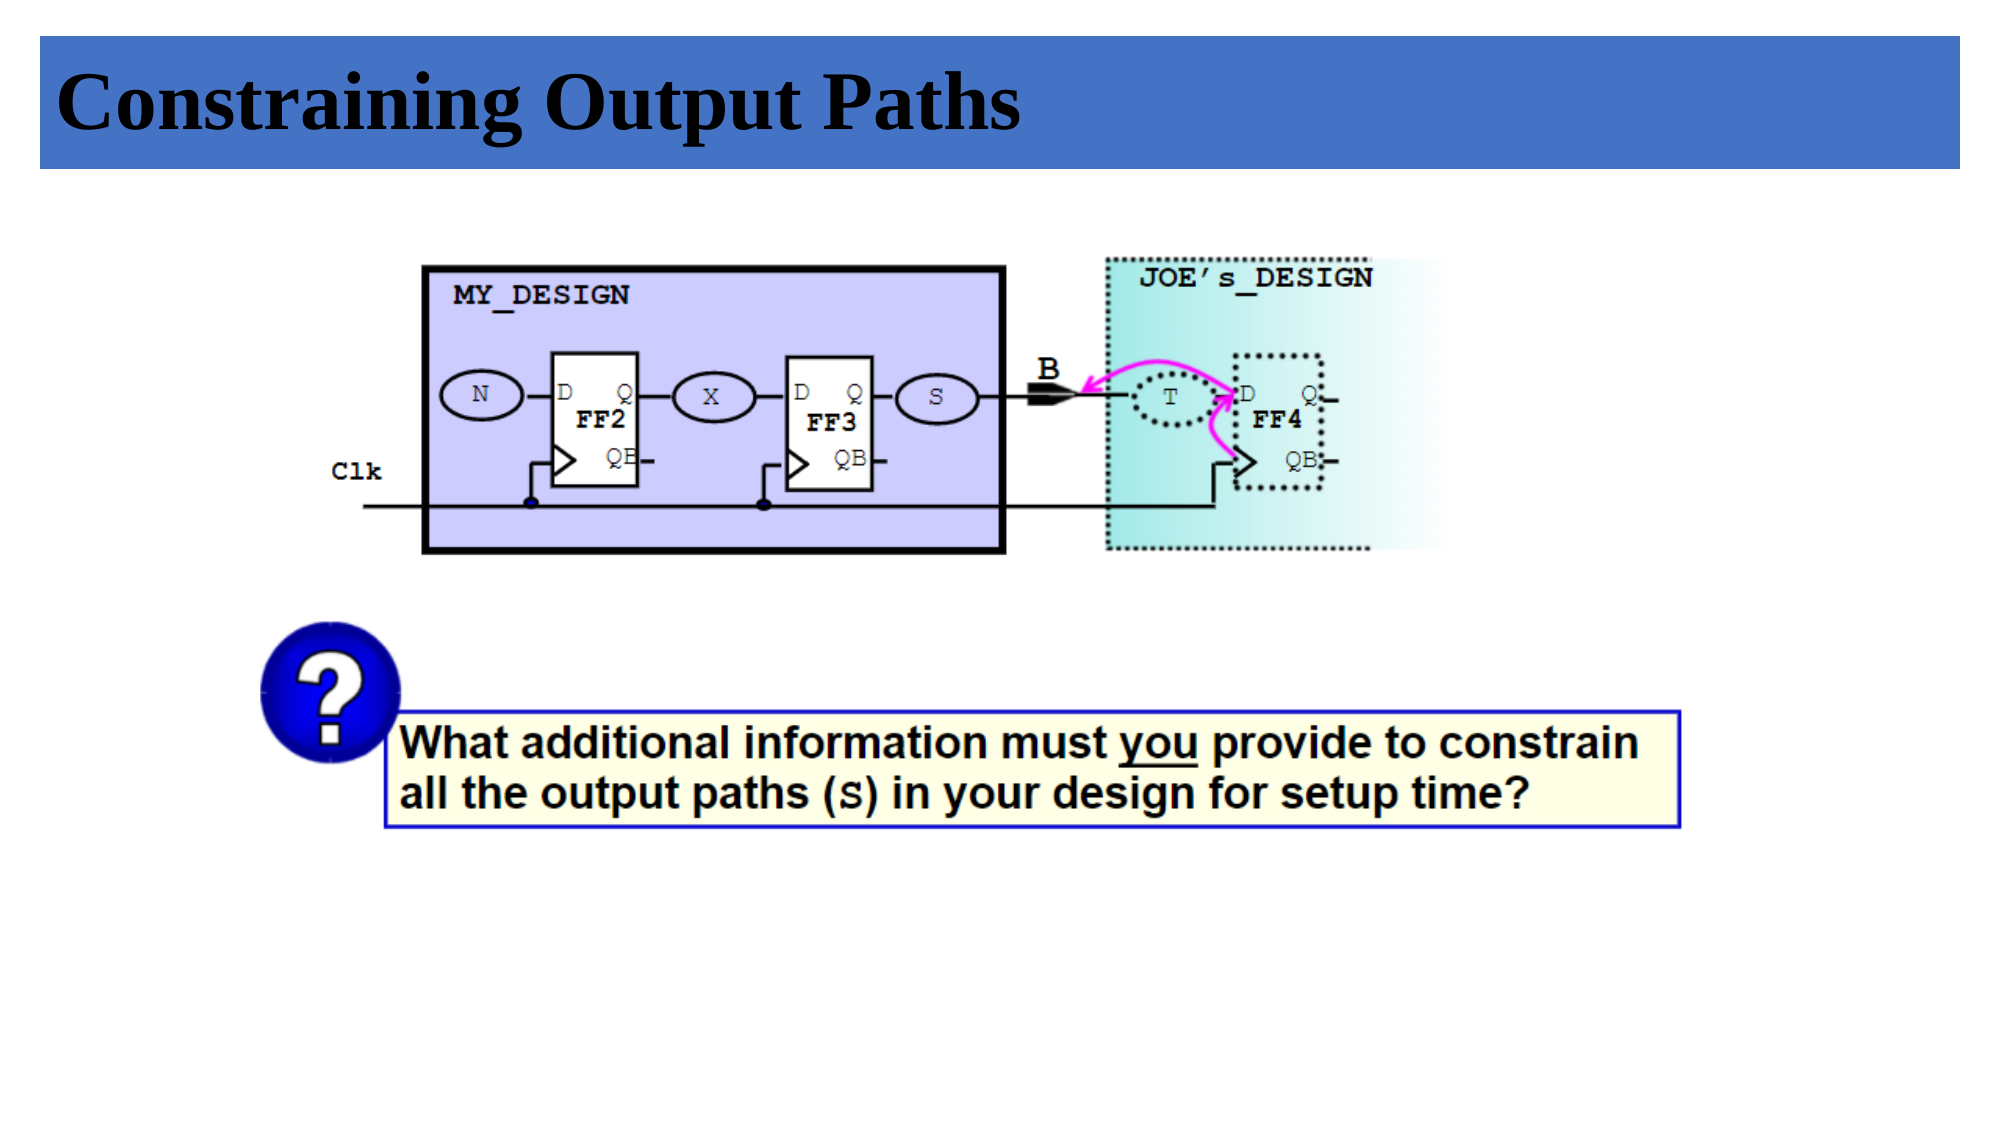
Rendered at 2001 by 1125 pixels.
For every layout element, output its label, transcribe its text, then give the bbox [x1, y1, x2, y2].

title Constraining Output Paths [40, 36, 1960, 169]
picture [245, 617, 1741, 867]
picture [245, 196, 1537, 563]
